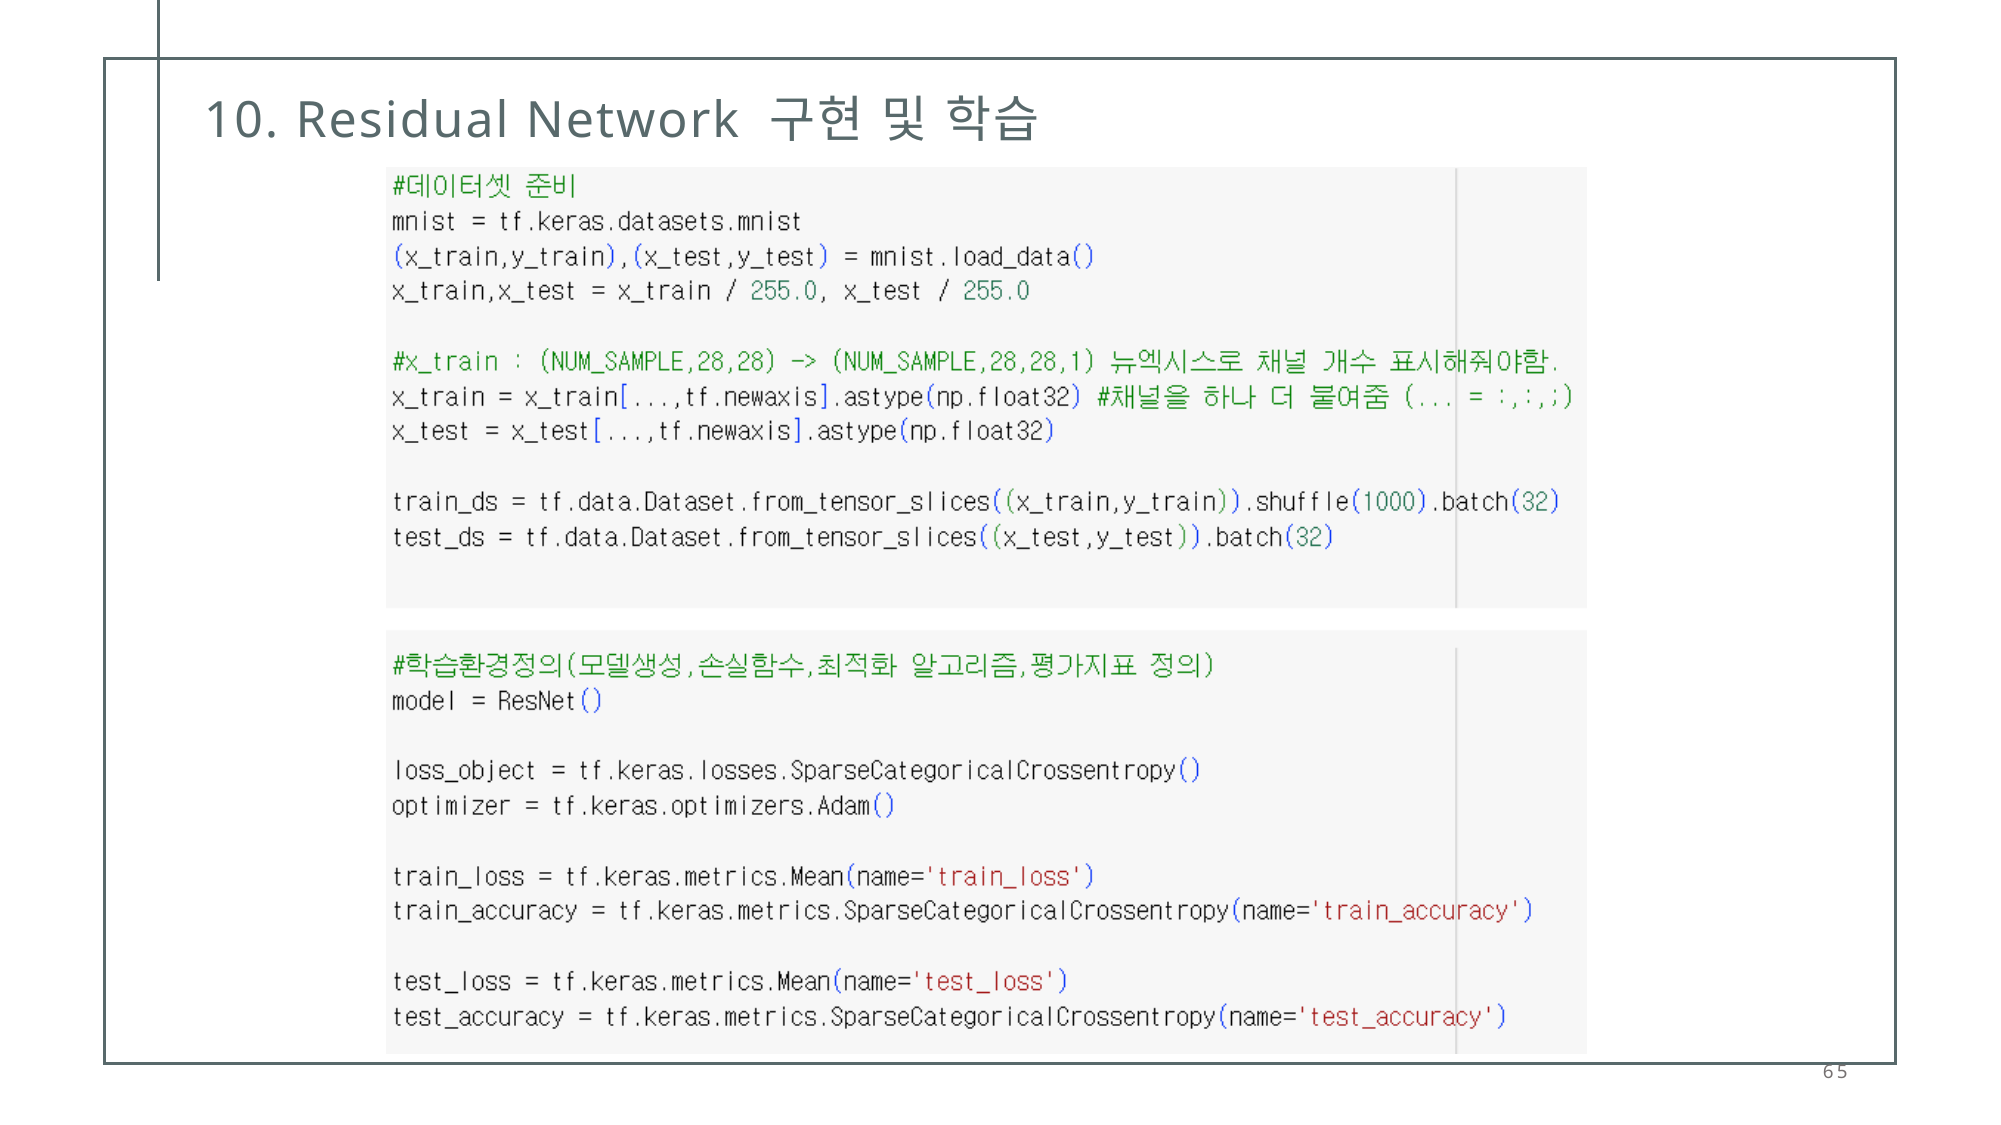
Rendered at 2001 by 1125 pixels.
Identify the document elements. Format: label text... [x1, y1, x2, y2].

text_box [104, 57, 1896, 1065]
picture [386, 166, 1587, 1054]
title 10. Residual Network 구현 및 학습 [189, 63, 1198, 178]
slide_number 65 [1412, 1042, 1863, 1103]
